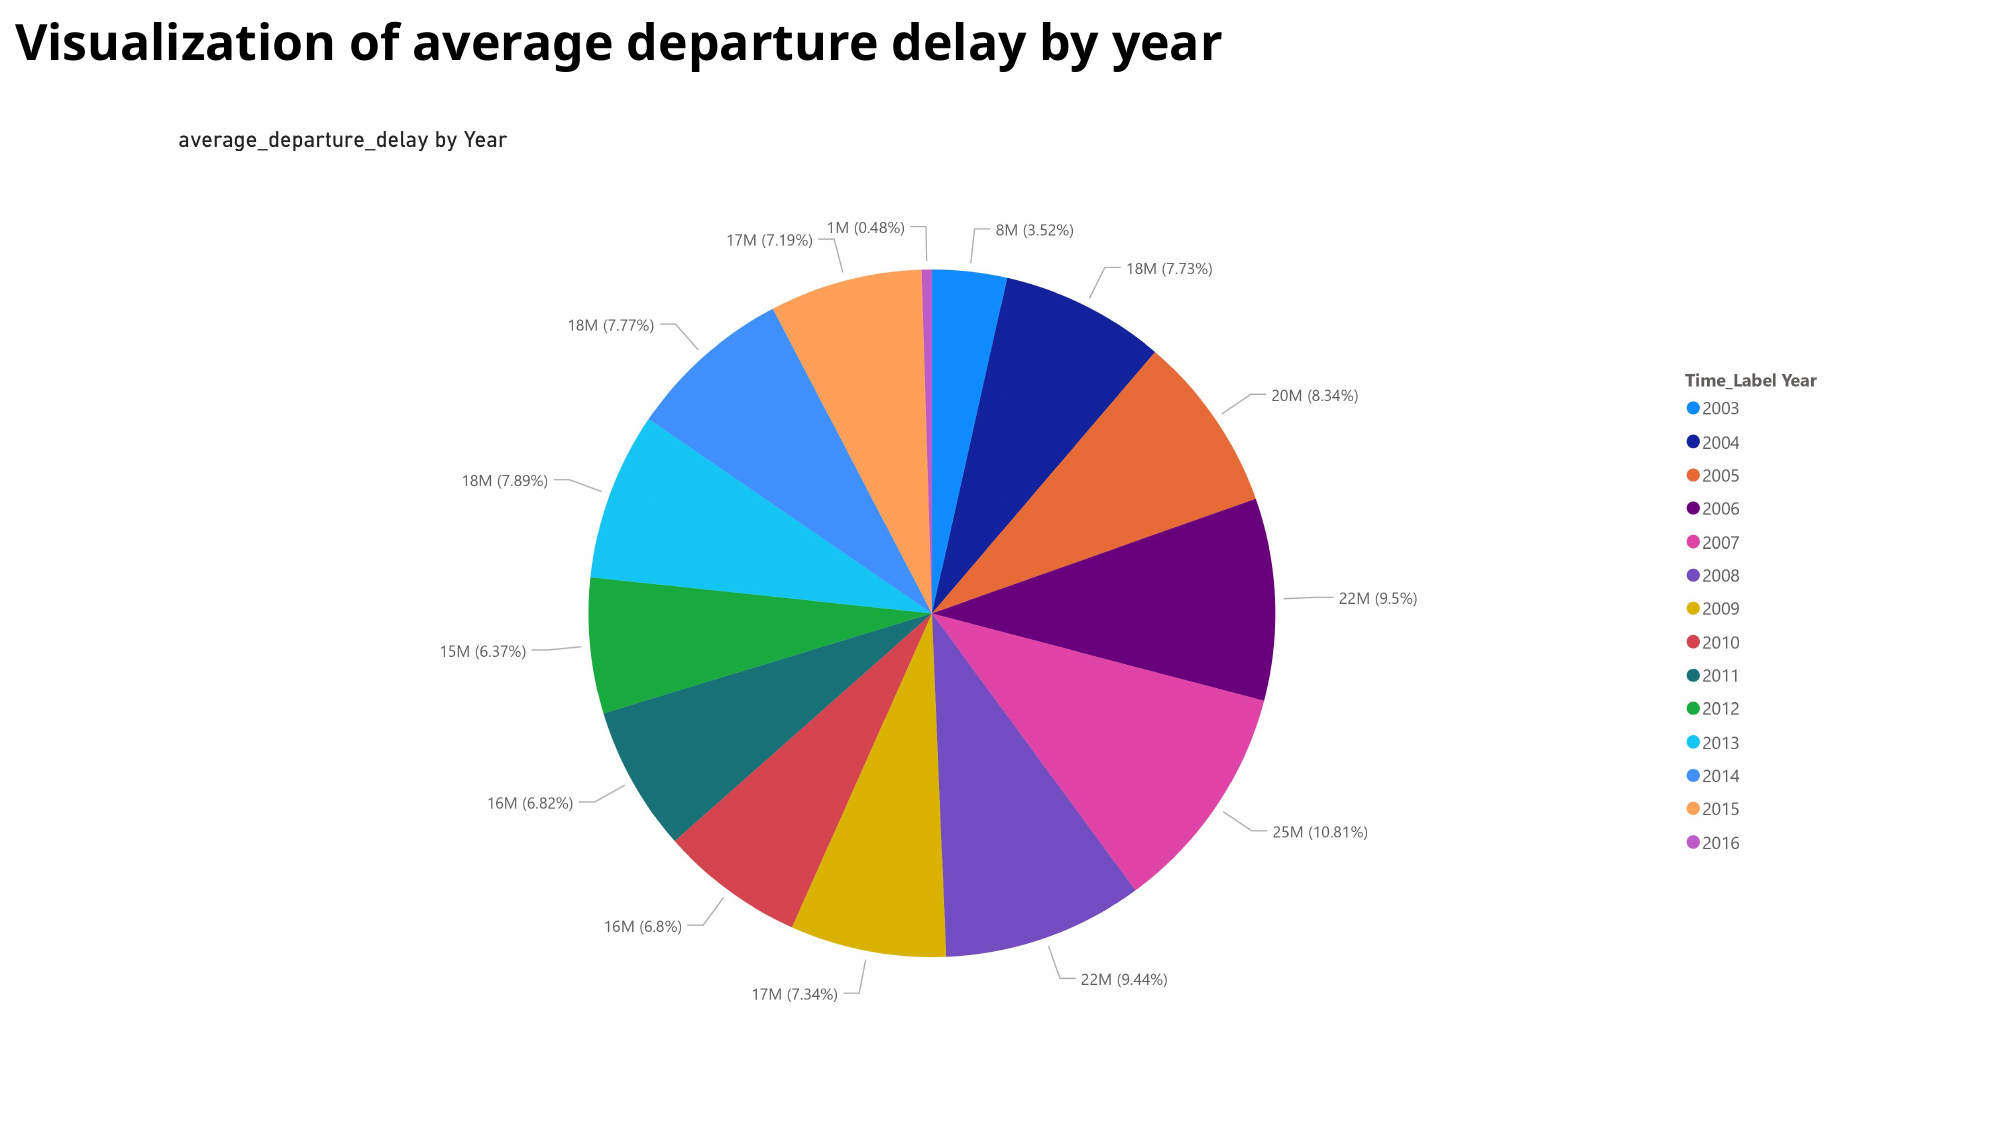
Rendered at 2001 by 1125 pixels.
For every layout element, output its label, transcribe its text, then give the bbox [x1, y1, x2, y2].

title Visualization of average departure delay by year [0, 0, 1725, 89]
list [137, 88, 1863, 1112]
